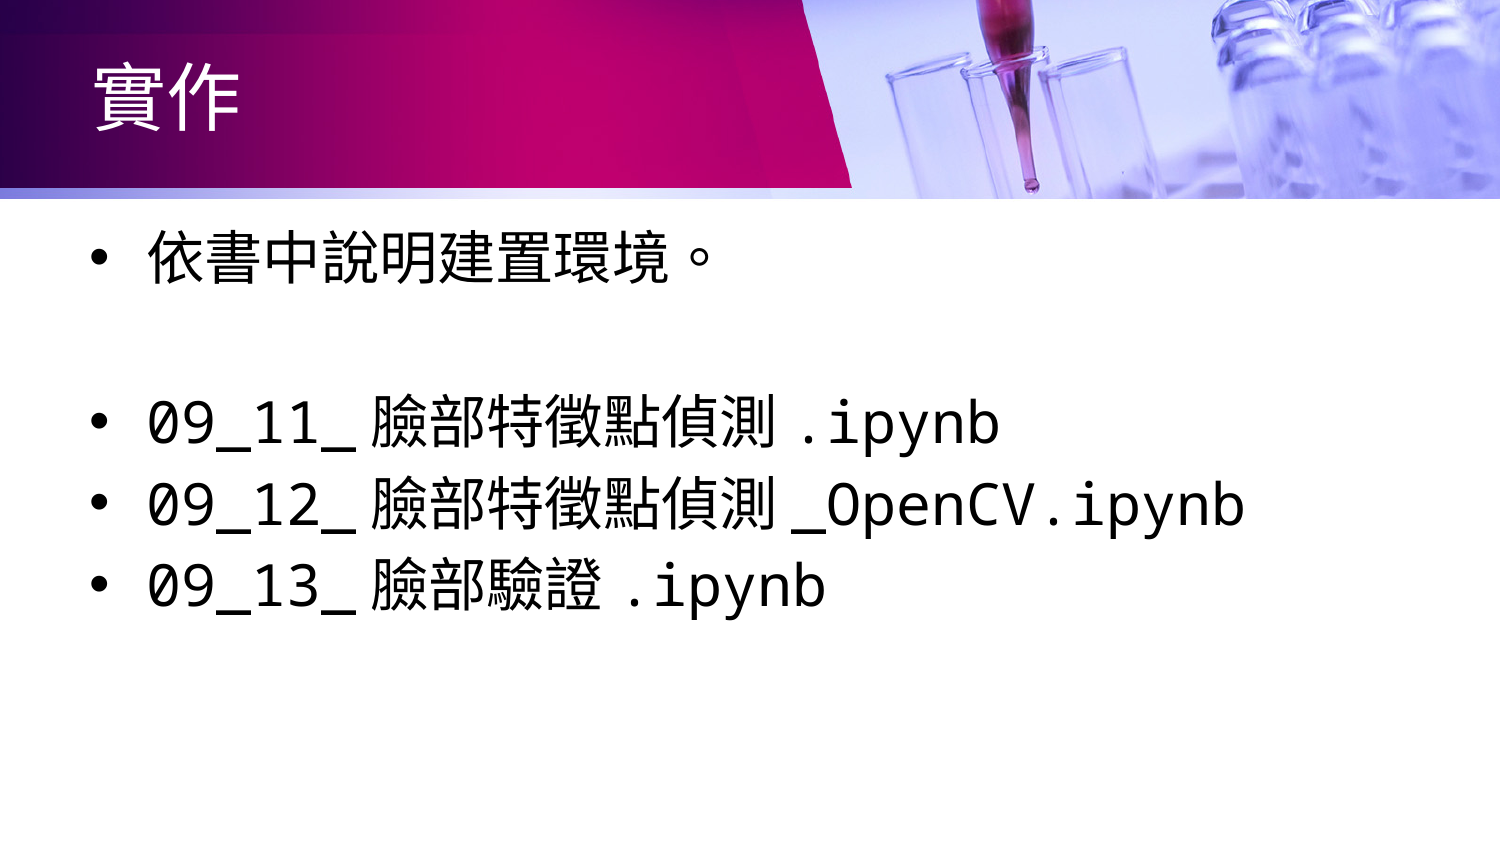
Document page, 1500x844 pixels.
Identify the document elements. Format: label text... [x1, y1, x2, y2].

list 依書中說明建置環境。 09_11_臉部特徵點偵測.ipynb 09_12_臉部特徵點偵測_OpenCV.ipynb 09_13_臉部驗證.ipynb [74, 214, 1428, 781]
title 實作 [76, 33, 1431, 159]
picture [0, 0, 1500, 844]
